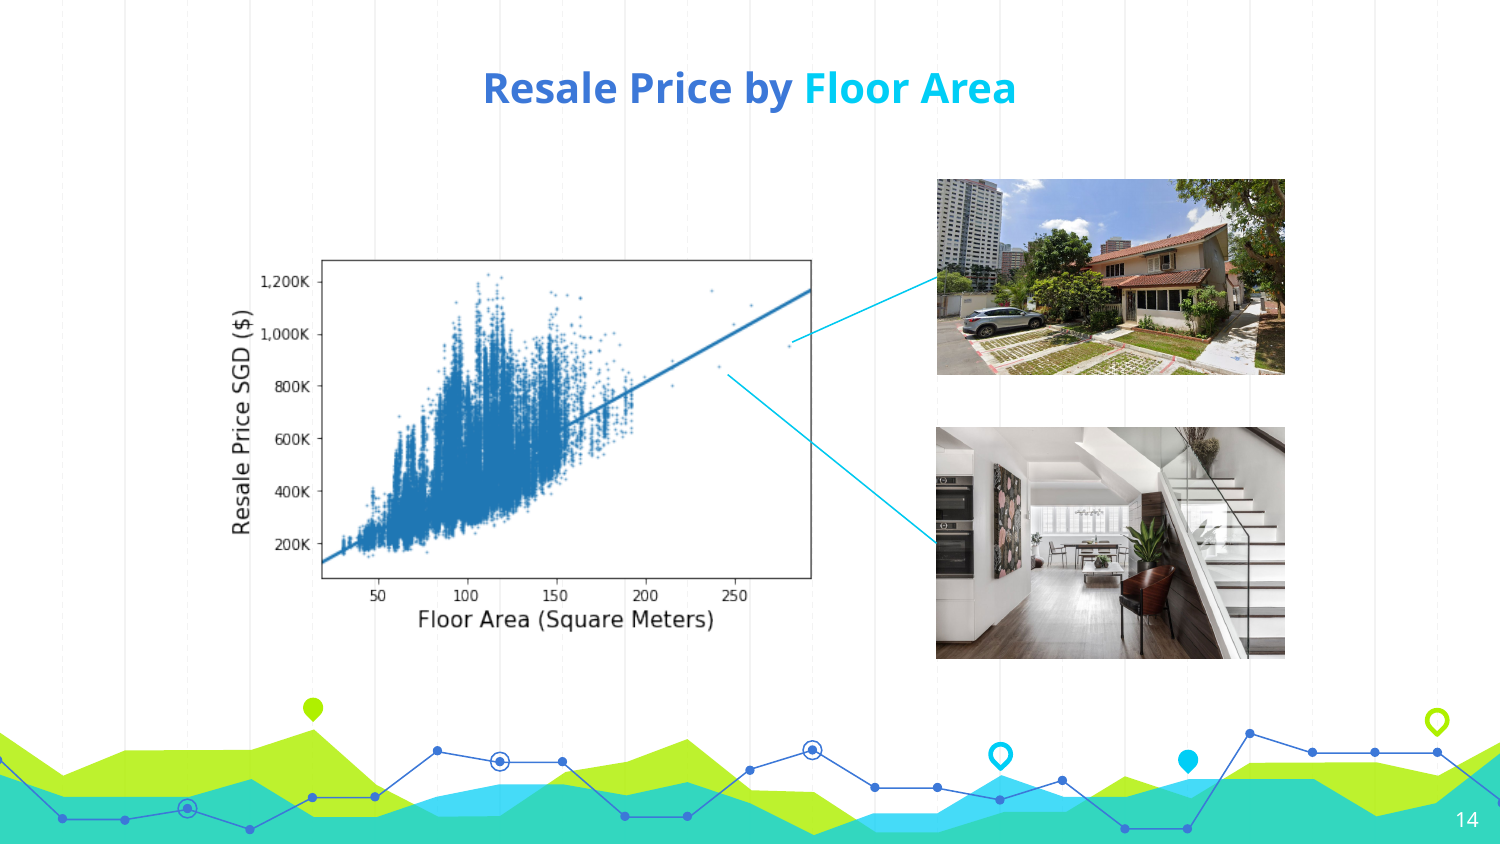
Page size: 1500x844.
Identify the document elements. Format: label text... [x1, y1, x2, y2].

picture [936, 427, 1285, 660]
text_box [727, 374, 937, 544]
picture [936, 179, 1285, 375]
slide_number 14 [1403, 791, 1494, 844]
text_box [791, 276, 938, 343]
title Resale Price by Floor Area [176, 42, 1324, 127]
picture [221, 250, 821, 642]
